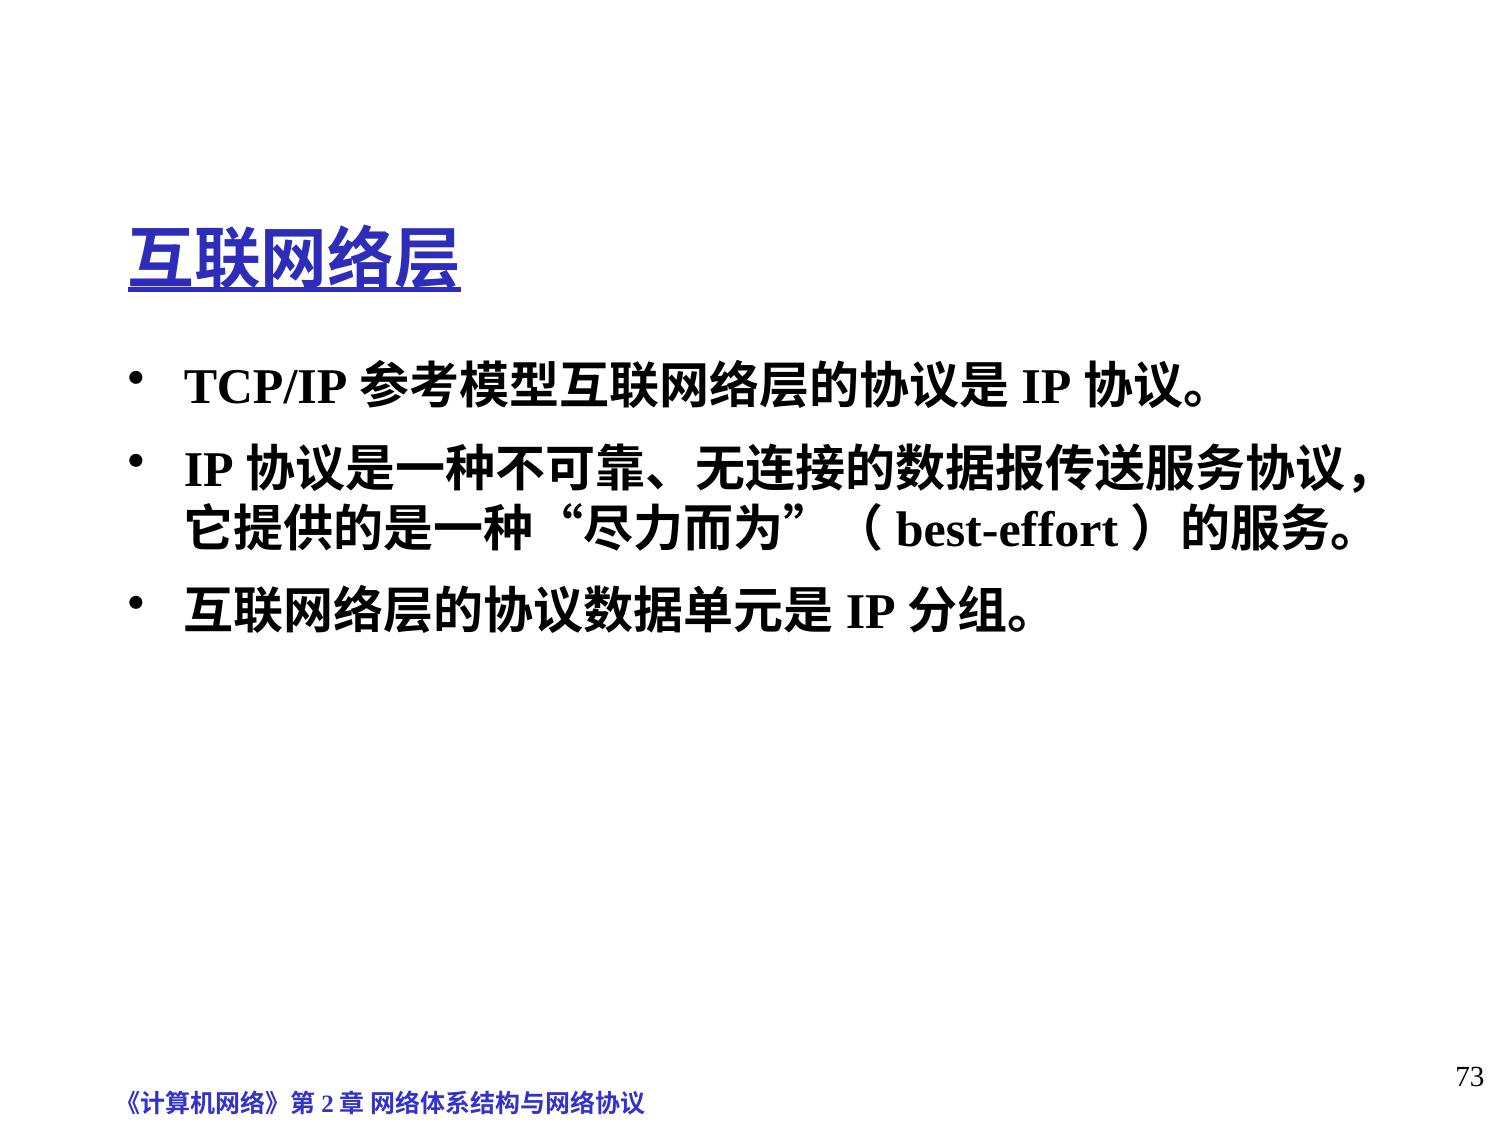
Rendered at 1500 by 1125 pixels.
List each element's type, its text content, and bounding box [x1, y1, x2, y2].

list 互联网络层 TCP/IP参考模型互联网络层的协议是IP协议。 IP协议是一种不可靠、无连接的数据报传送服务协议，它提供的是一种“尽力而为”（best-effort）的服务。 互联网络层的协议数据单元是IP分组。 [112, 207, 1388, 1001]
footer 《计算机网络》第2章 网络体系结构与网络协议 [100, 1049, 976, 1125]
slide_number 73 [1187, 1049, 1500, 1125]
